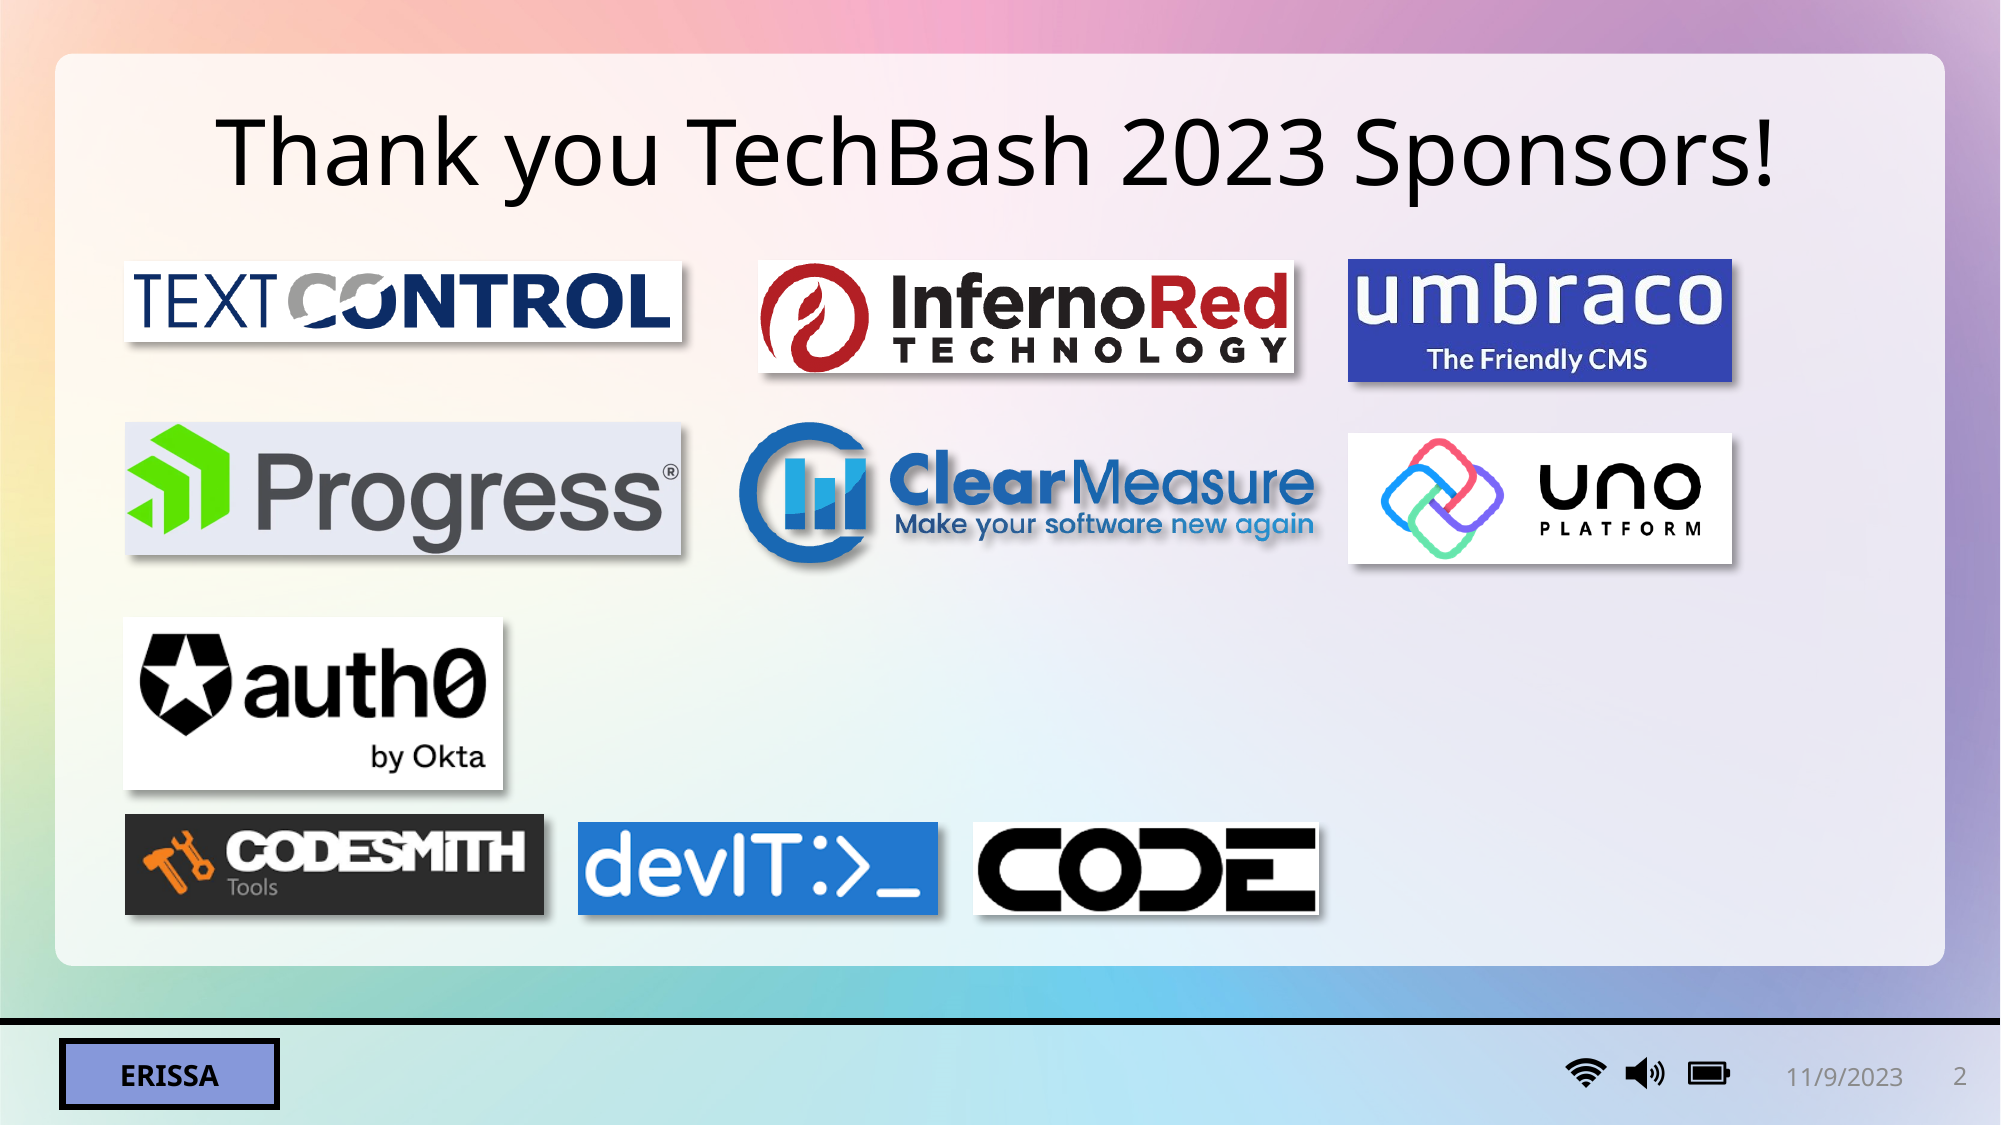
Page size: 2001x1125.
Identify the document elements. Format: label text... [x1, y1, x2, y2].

list Erissa [59, 1038, 280, 1110]
picture [1624, 1050, 1670, 1096]
picture [1563, 1050, 1609, 1096]
title Thank you TechBash 2023 Sponsors! [49, 51, 1945, 260]
picture [1686, 1050, 1731, 1096]
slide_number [1731, 1021, 1918, 1125]
picture [0, 0, 2001, 1125]
slide_number 2 [1918, 1021, 2000, 1125]
